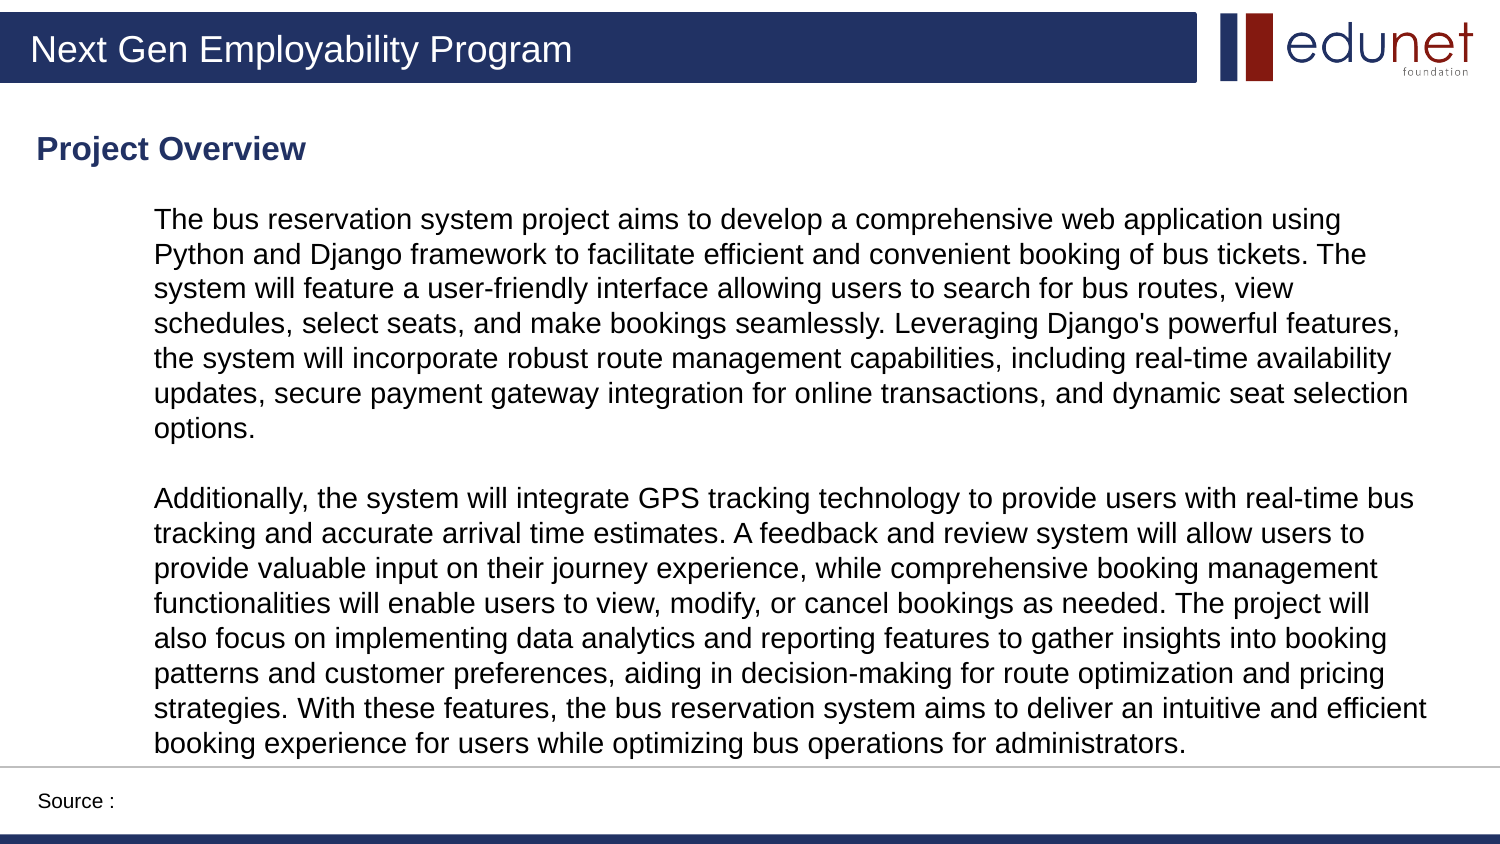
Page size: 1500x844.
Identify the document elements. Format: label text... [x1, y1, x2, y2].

text_box Source : [22, 776, 139, 826]
text_box The bus reservation system project aims to develop a comprehensive web application using Python and Django framework to facilitate efficient and convenient booking of bus tickets. The system will feature a user-friendly interface allowing users to search for bus routes, view schedules, select seats, and make bookings seamlessly. Leveraging Django's powerful features, the system will incorporate robust route management capabilities, including real-time availability updates, secure payment gateway integration for online transactions, and dynamic seat selection options. Additionally, the system will integrate GPS tracking technology to provide users with real-time bus tracking and accurate arrival time estimates. A feedback and review system will allow users to provide valuable input on their journey experience, while comprehensive booking management functionalities will enable users to view, modify, or cancel bookings as needed. The project will also focus on implementing data analytics and reporting features to gather insights into booking patterns and customer preferences, aiding in decision-making for route optimization and pricing strategies. With these features, the bus reservation system aims to deliver an intuitive and efficient booking experience for users while optimizing bus operations for administrators. [138, 192, 1448, 766]
picture [1279, 14, 1482, 83]
title Project Overview [21, 111, 504, 165]
